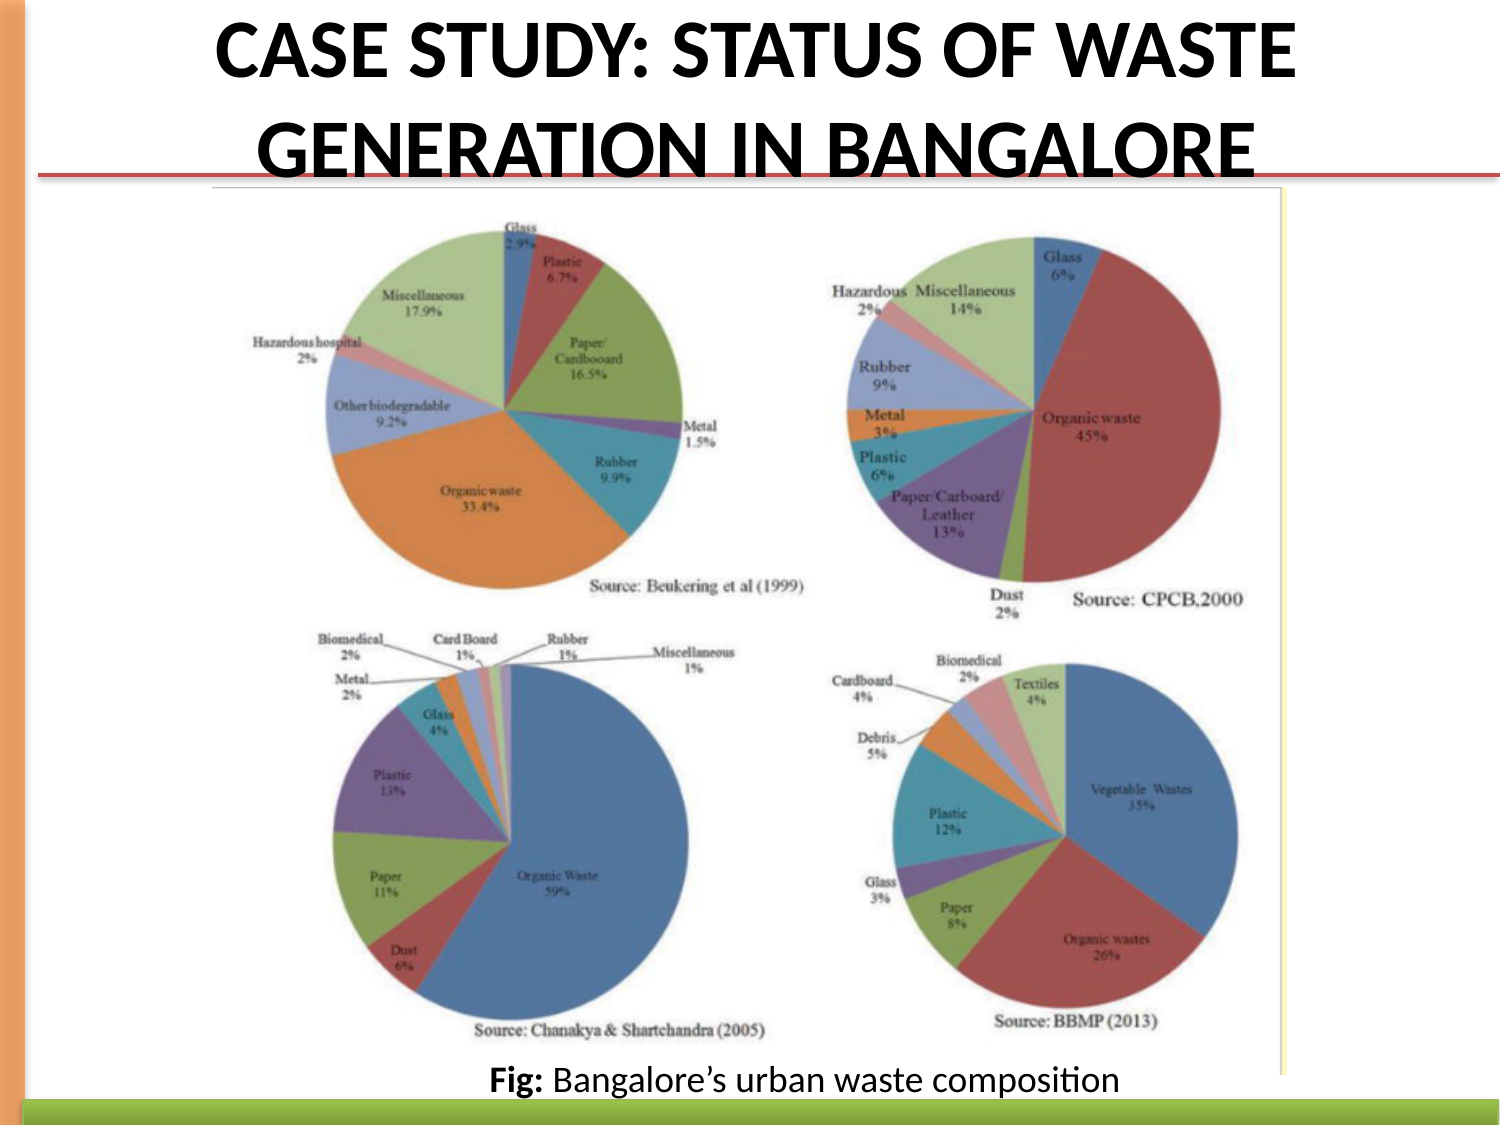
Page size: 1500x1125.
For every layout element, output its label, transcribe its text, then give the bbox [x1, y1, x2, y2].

title CASE STUDY: STATUS OF WASTE GENERATION IN BANGALORE [82, 0, 1432, 188]
picture [212, 187, 1287, 1076]
text_box Fig: Bangalore’s urban waste composition [474, 1083, 1150, 1108]
